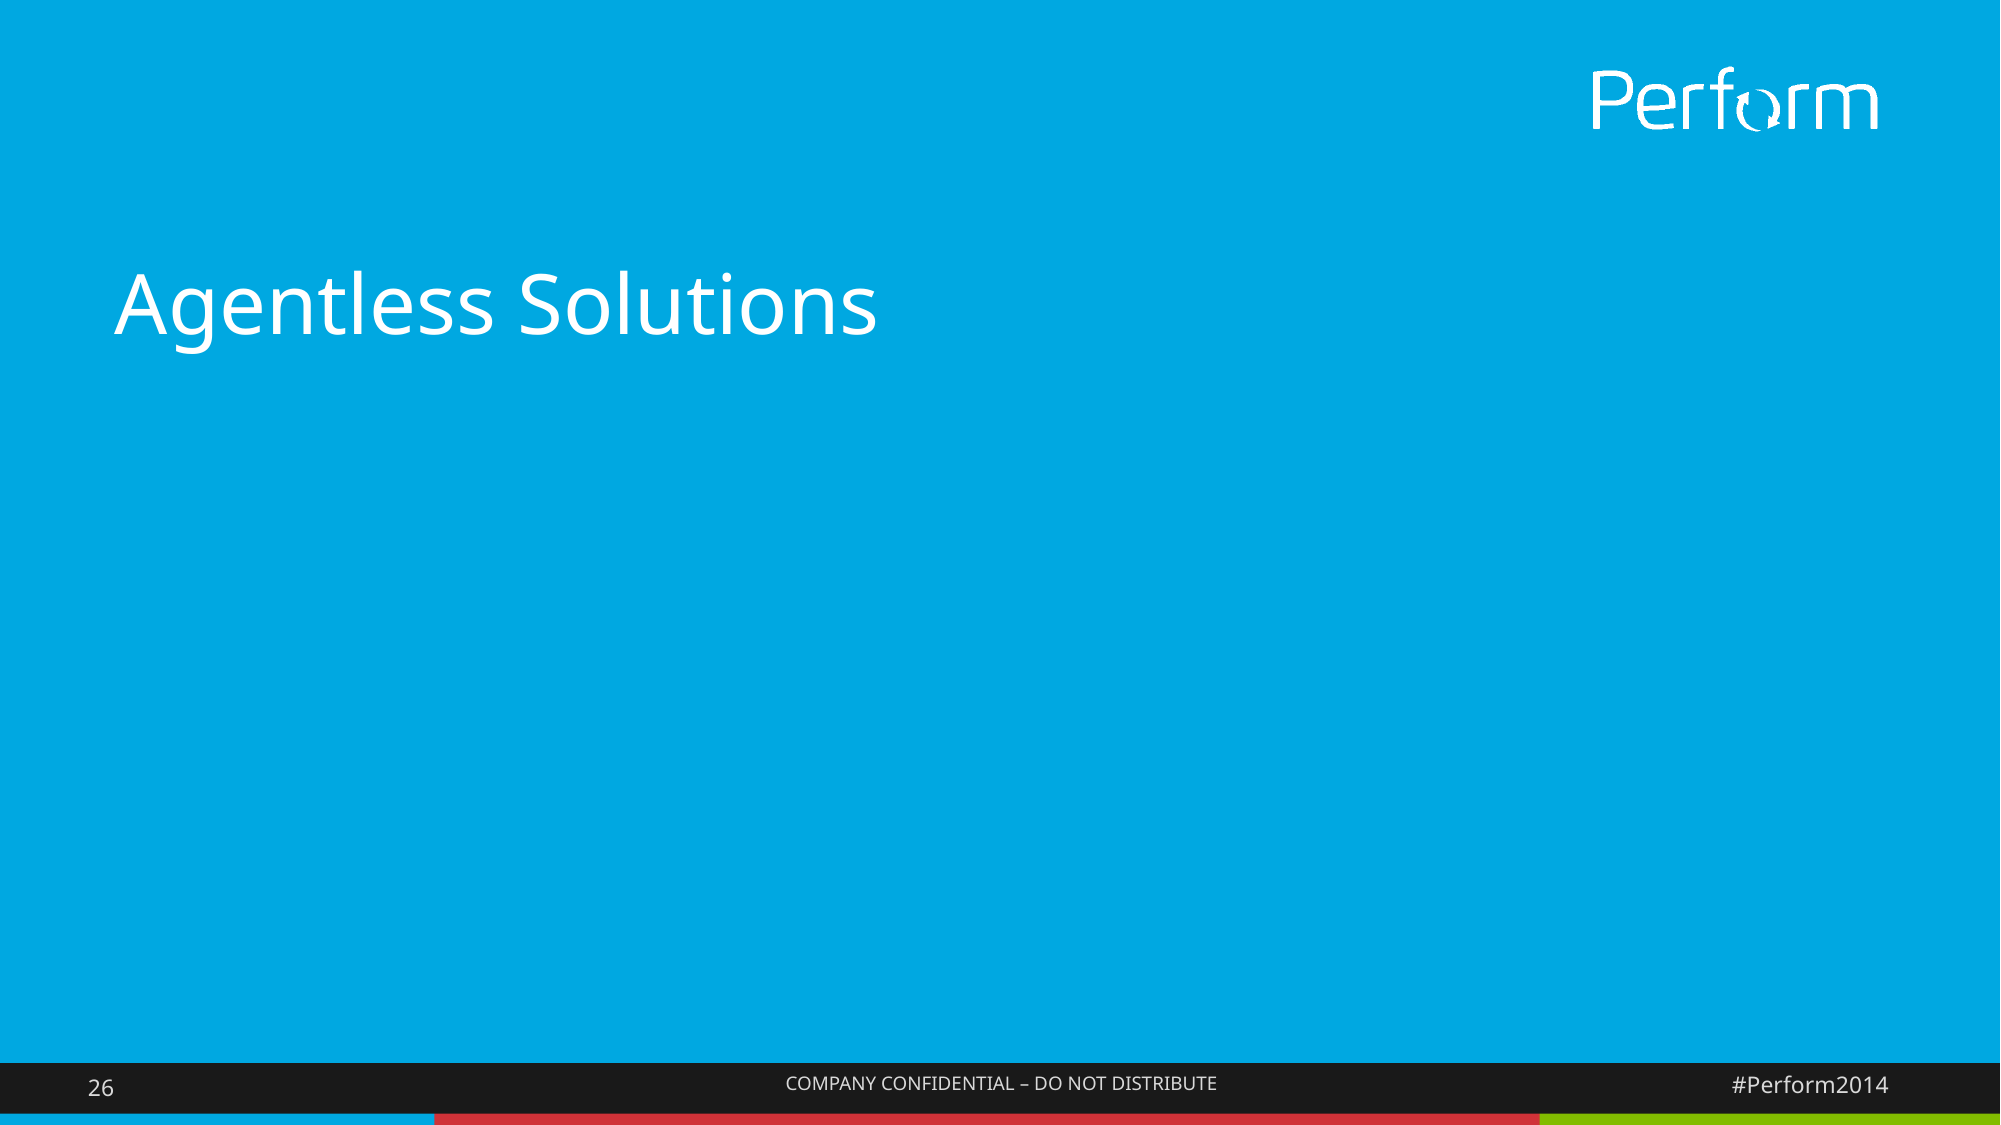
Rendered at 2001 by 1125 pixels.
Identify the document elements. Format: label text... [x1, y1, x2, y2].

title Agentless Solutions [99, 40, 1900, 361]
